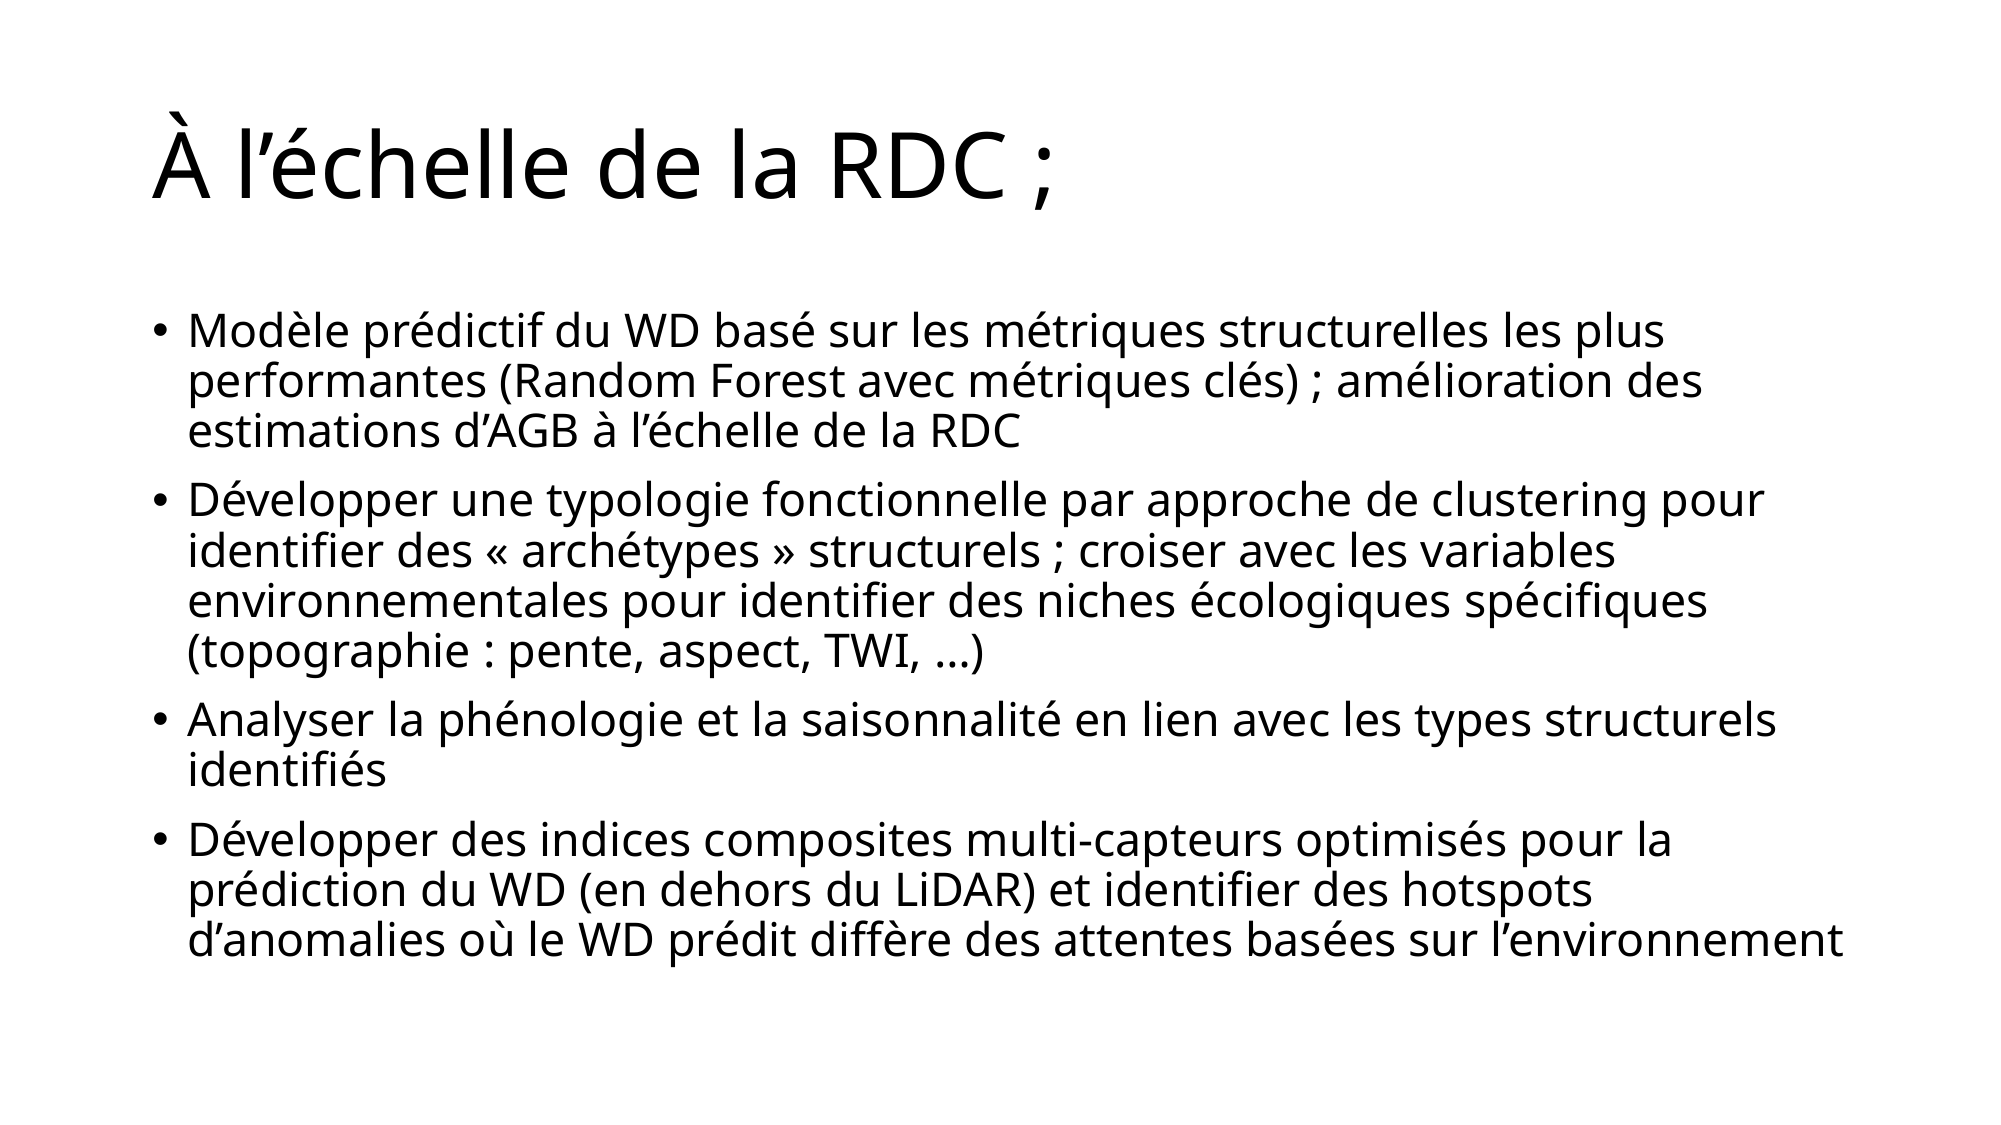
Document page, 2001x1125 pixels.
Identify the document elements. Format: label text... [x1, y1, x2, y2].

list Modèle prédictif du WD basé sur les métriques structurelles les plus performantes (Random Forest avec métriques clés) ; amélioration des estimations d’AGB à l’échelle de la RDC Développer une typologie fonctionnelle par approche de clustering pour identifier des « archétypes » structurels ; croiser avec les variables environnementales pour identifier des niches écologiques spécifiques (topographie : pente, aspect, TWI, …) Analyser la phénologie et la saisonnalité en lien avec les types structurels identifiés Développer des indices composites multi-capteurs optimisés pour la prédiction du WD (en dehors du LiDAR) et identifier des hotspots d’anomalies où le WD prédit diffère des attentes basées sur l’environnement [137, 299, 1863, 1014]
title À l’échelle de la RDC ; [137, 59, 1863, 278]
